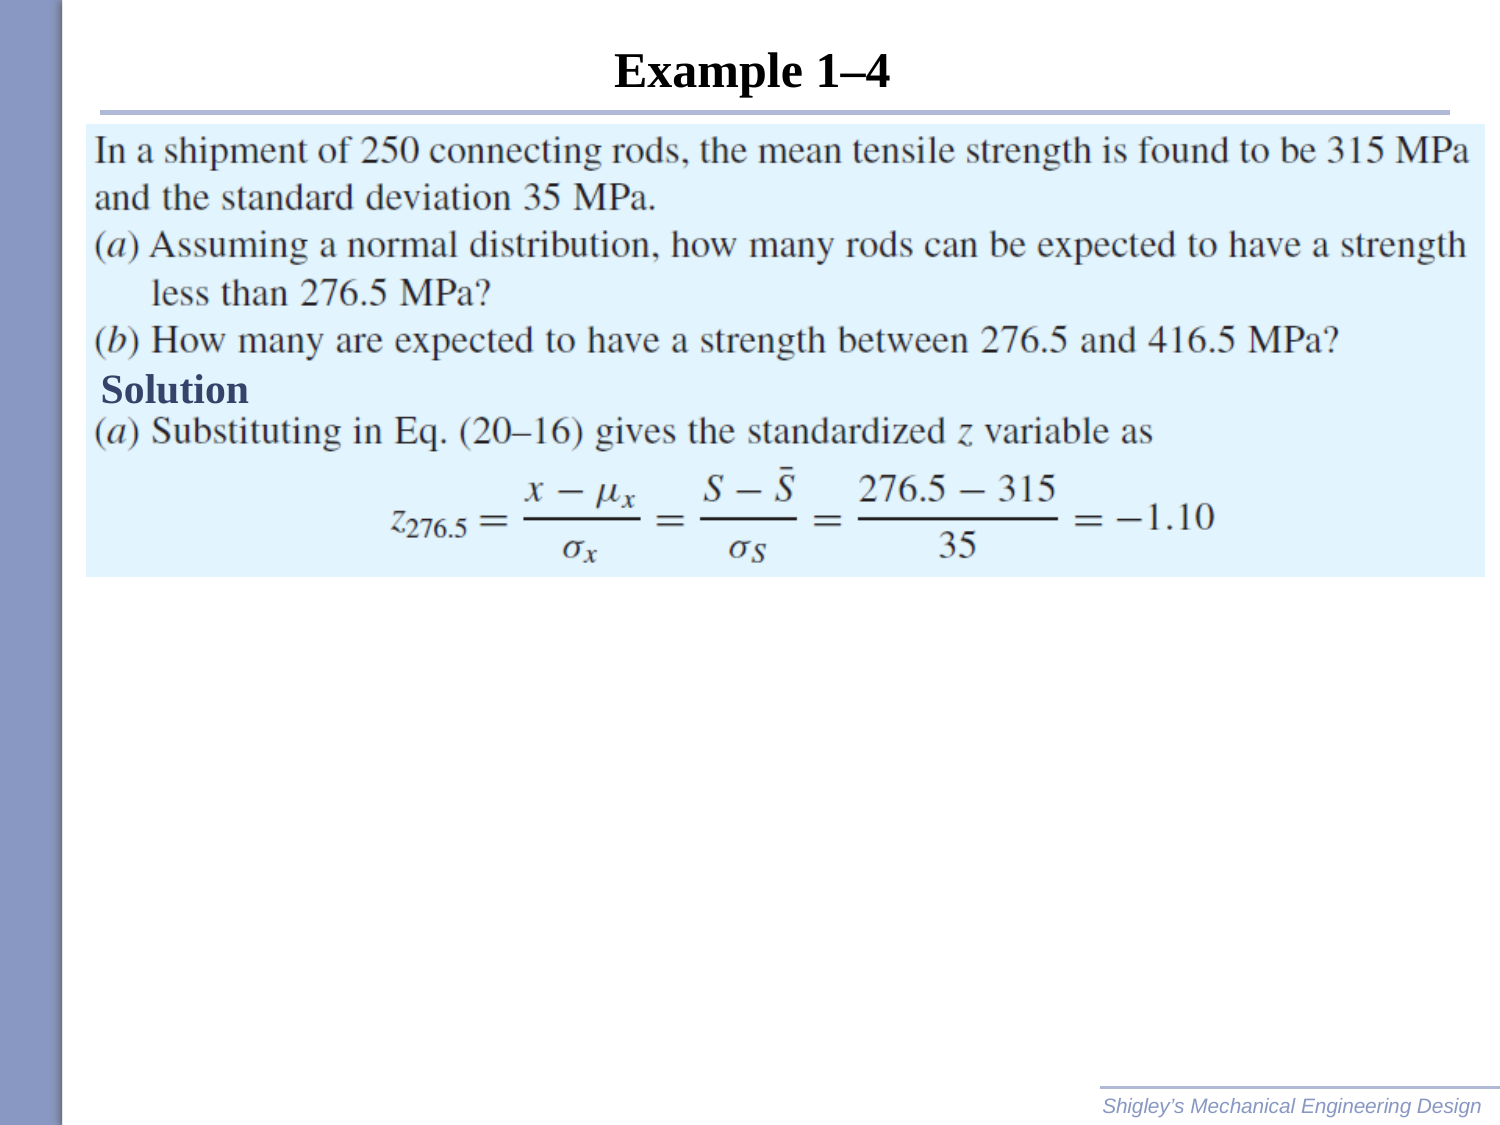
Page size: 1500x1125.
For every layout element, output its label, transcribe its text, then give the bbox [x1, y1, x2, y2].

footer Shigley’s Mechanical Engineering Design [1087, 1074, 1500, 1125]
title Example 1–4 [137, 30, 1368, 106]
picture [86, 124, 1486, 577]
